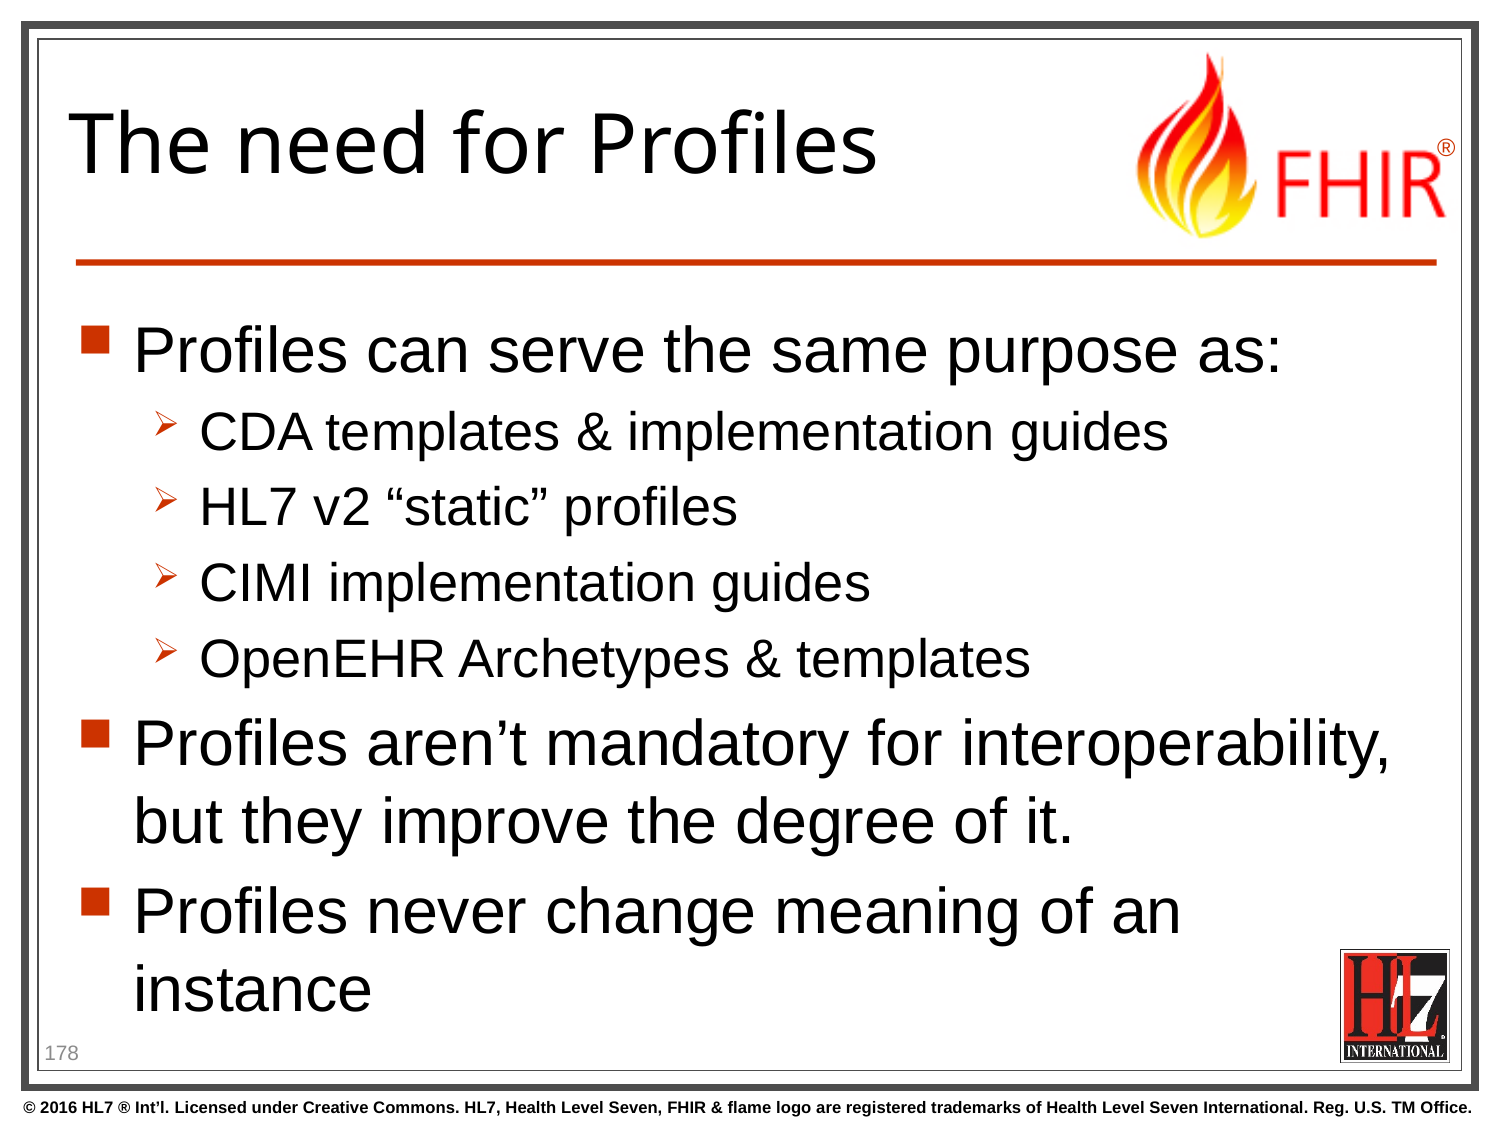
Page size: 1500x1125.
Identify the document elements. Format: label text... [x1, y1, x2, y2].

title The need for Profiles [53, 54, 1128, 244]
slide_number 178 [29, 1034, 148, 1071]
picture [1340, 949, 1450, 1063]
picture [1124, 42, 1458, 249]
list Profiles can serve the same purpose as: CDA templates & implementation guides HL7 v2 “static” profiles CIMI implementation guides OpenEHR Archetypes & templates Profiles aren’t mandatory for interoperability, but they improve the degree of it. Profiles never change meaning of an instance [62, 299, 1438, 1059]
